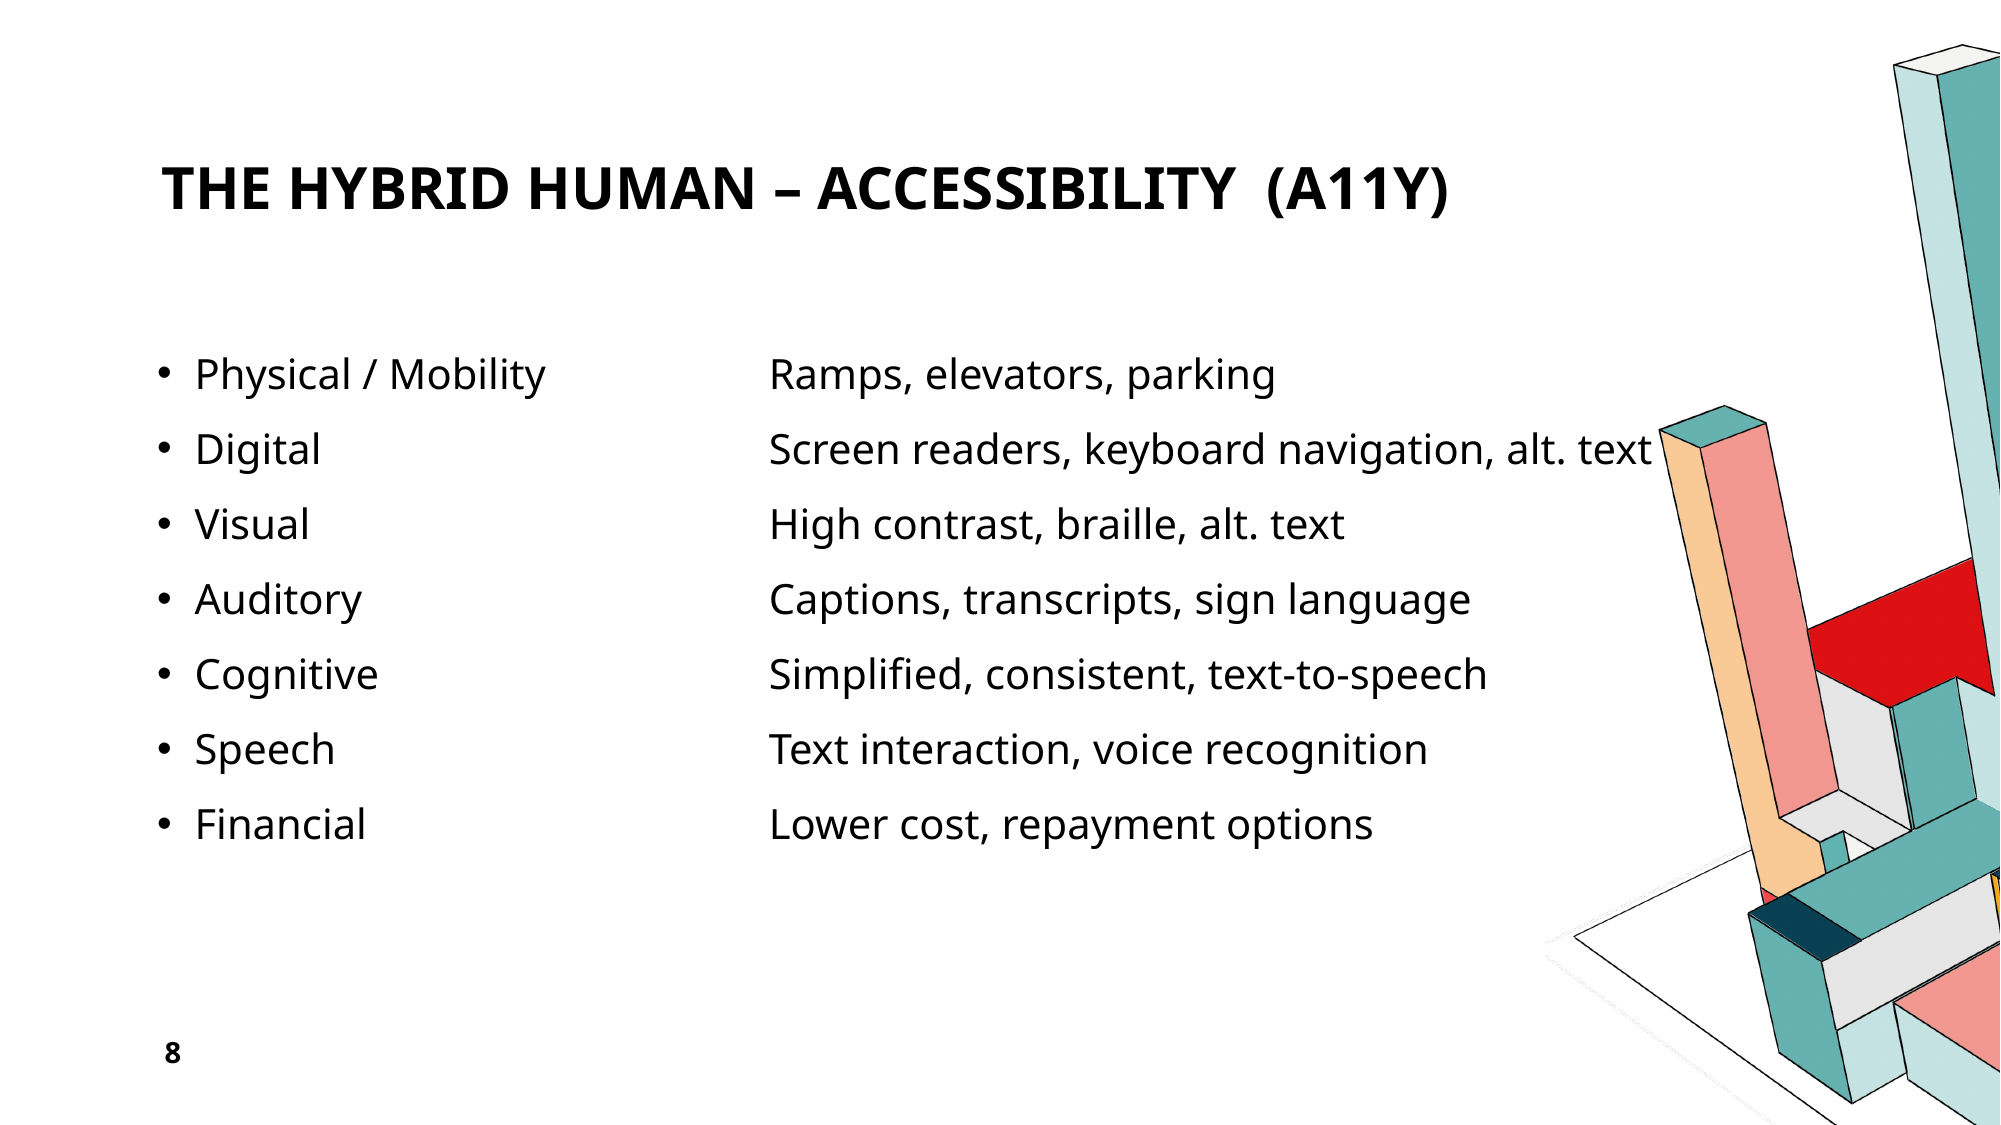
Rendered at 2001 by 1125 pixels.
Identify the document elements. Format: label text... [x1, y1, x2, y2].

picture [1544, 43, 2000, 1125]
list Physical / Mobility Ramps, elevators, parking Digital Screen readers, keyboard navigation, alt. text Visual High contrast, braille, alt. text Auditory Captions, transcripts, sign language Cognitive Simplified, consistent, text-to-speech Speech Text interaction, voice recognition Financial Lower cost, repayment options [142, 339, 1682, 913]
title The Hybrid Human – Accessibility (A11y) [146, 11, 1508, 230]
slide_number 8 [149, 1024, 588, 1085]
